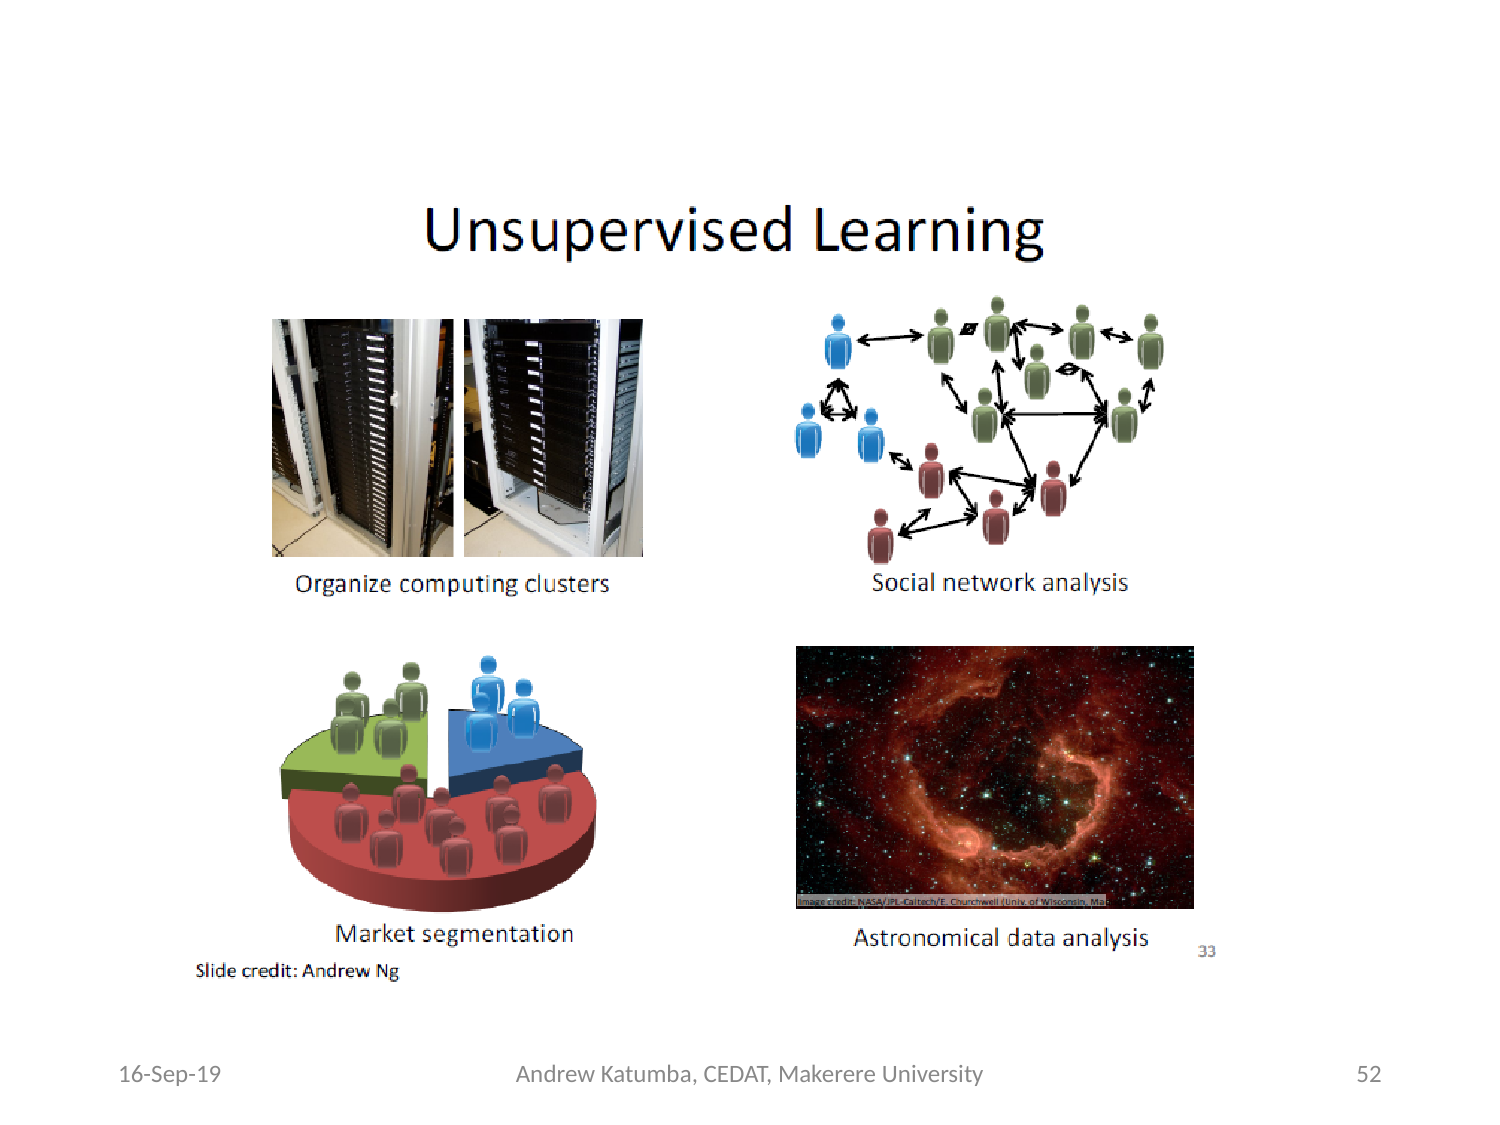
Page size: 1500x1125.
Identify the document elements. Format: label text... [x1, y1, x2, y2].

slide_number ‹#› [1059, 1042, 1397, 1103]
picture [183, 170, 1279, 985]
footer Andrew Katumba, CEDAT, Makerere University [496, 1042, 1004, 1103]
slide_number 16-Sep-19 [103, 1042, 441, 1103]
